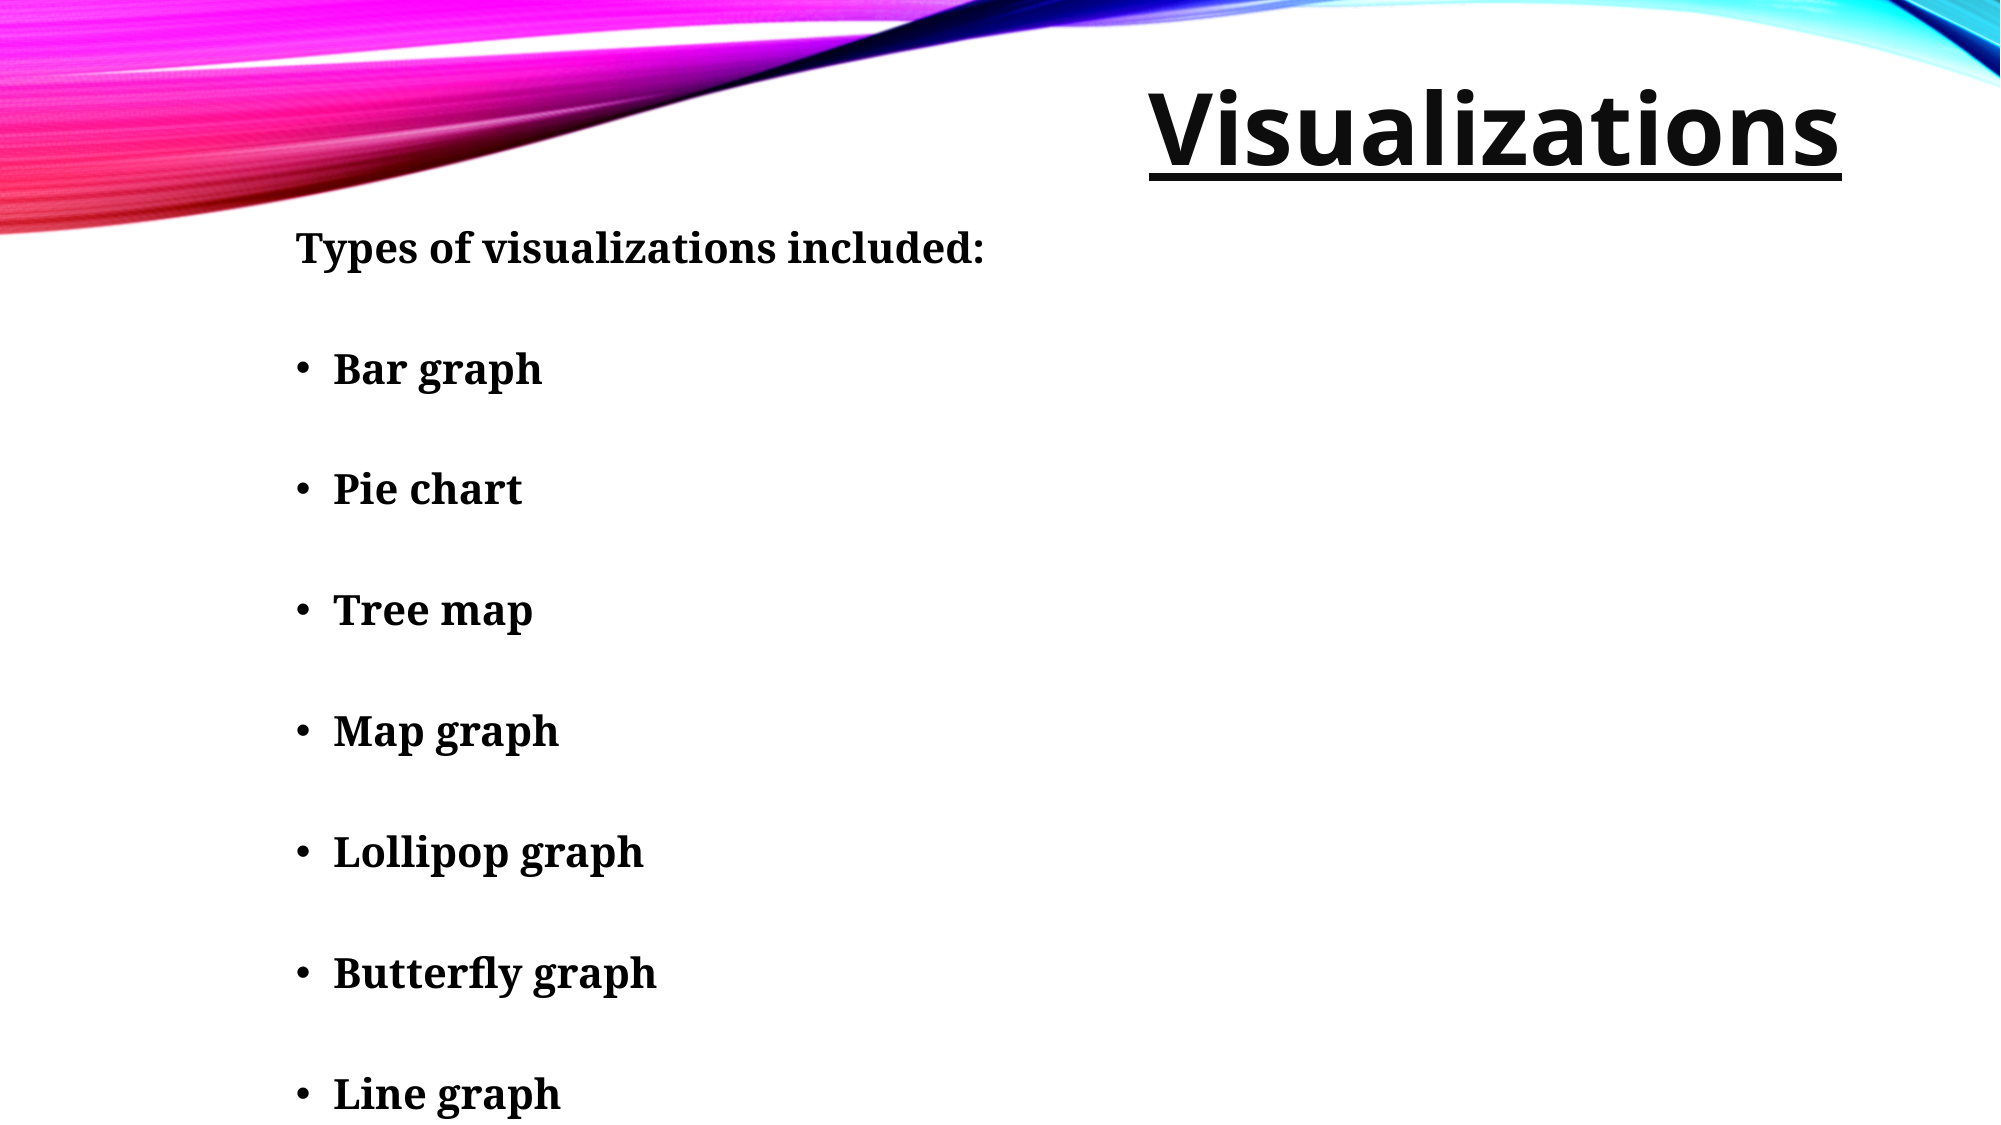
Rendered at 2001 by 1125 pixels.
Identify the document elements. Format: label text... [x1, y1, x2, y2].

picture [1890, 0, 2000, 75]
picture [1910, 0, 2000, 45]
picture [0, 0, 2000, 237]
list Types of visualizations included: Bar graph Pie chart Tree map Map graph Lollipop graph Butterfly graph Line graph [280, 163, 2000, 825]
title Visualizations [444, 27, 1857, 163]
